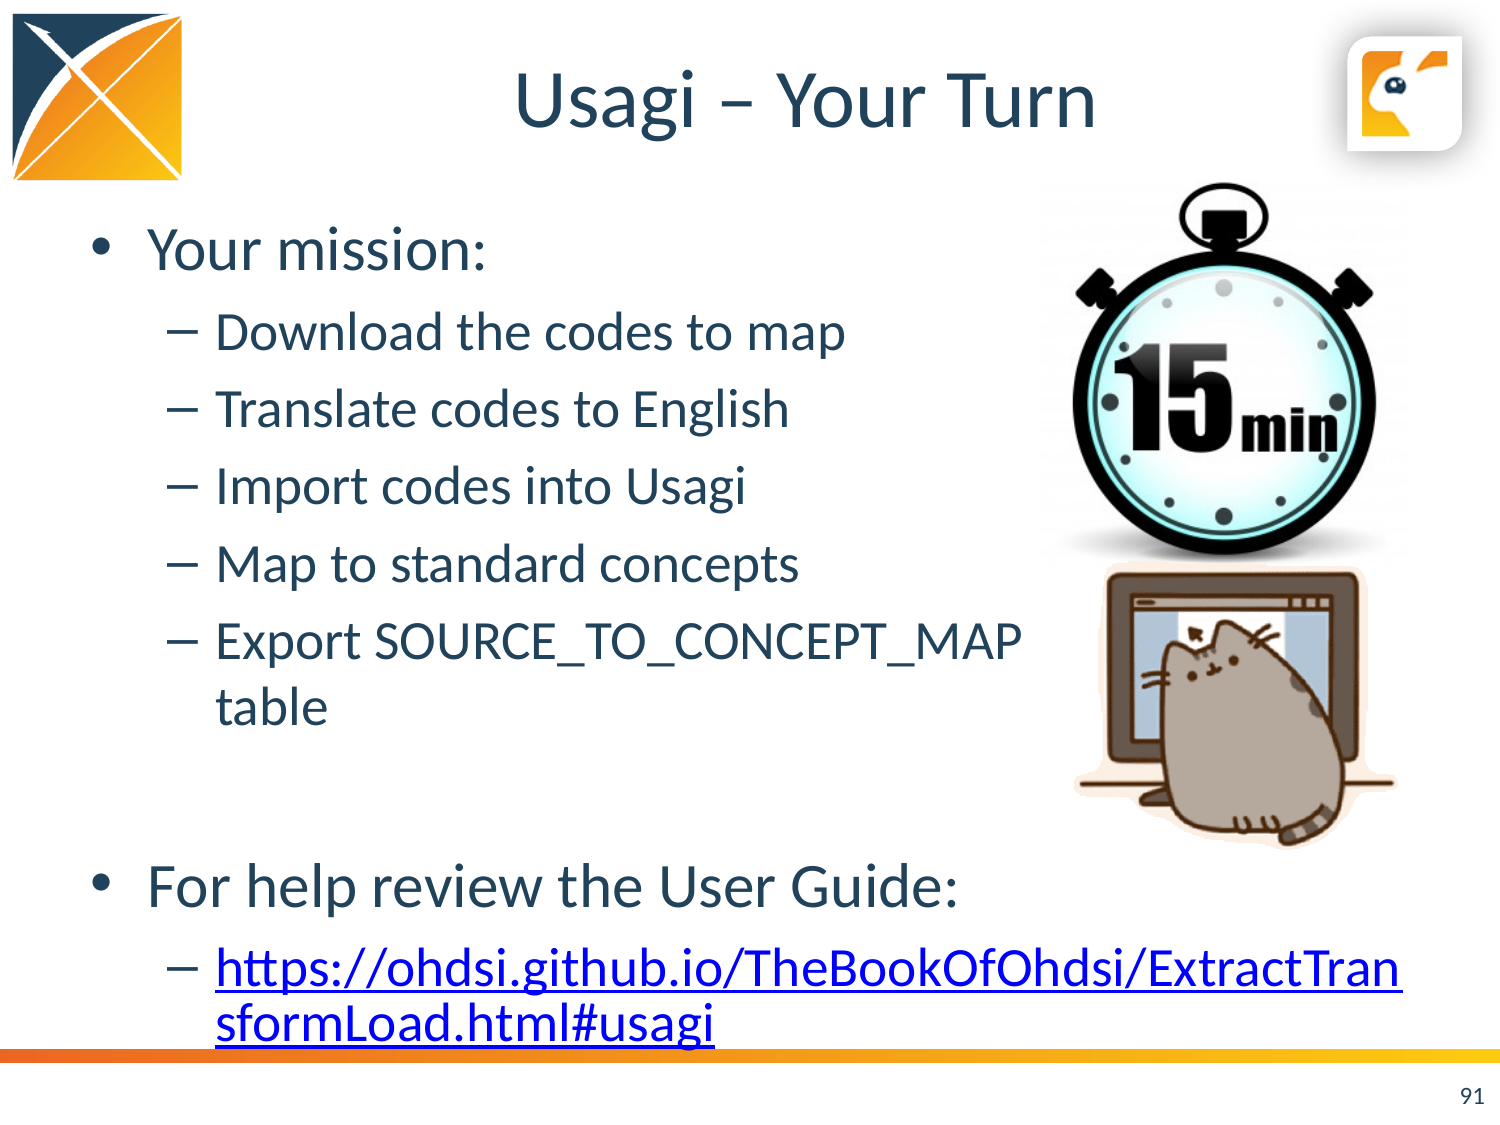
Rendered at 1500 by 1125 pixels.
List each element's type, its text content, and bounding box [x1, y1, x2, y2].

slide_number 91 [1149, 1065, 1500, 1125]
picture [0, 0, 206, 200]
picture [1354, 43, 1455, 144]
picture [1039, 180, 1432, 901]
title Usagi – Your Turn [187, 24, 1340, 163]
list Your mission: Download the codes to map Translate codes to English Import codes into Usagi Map to standard concepts Export SOURCE_TO_CONCEPT_MAP table For help review the User Guide: https://ohdsi.github.io/TheBookOfOhdsi/ExtractTransformLoad.html#usagi [75, 200, 1425, 1005]
